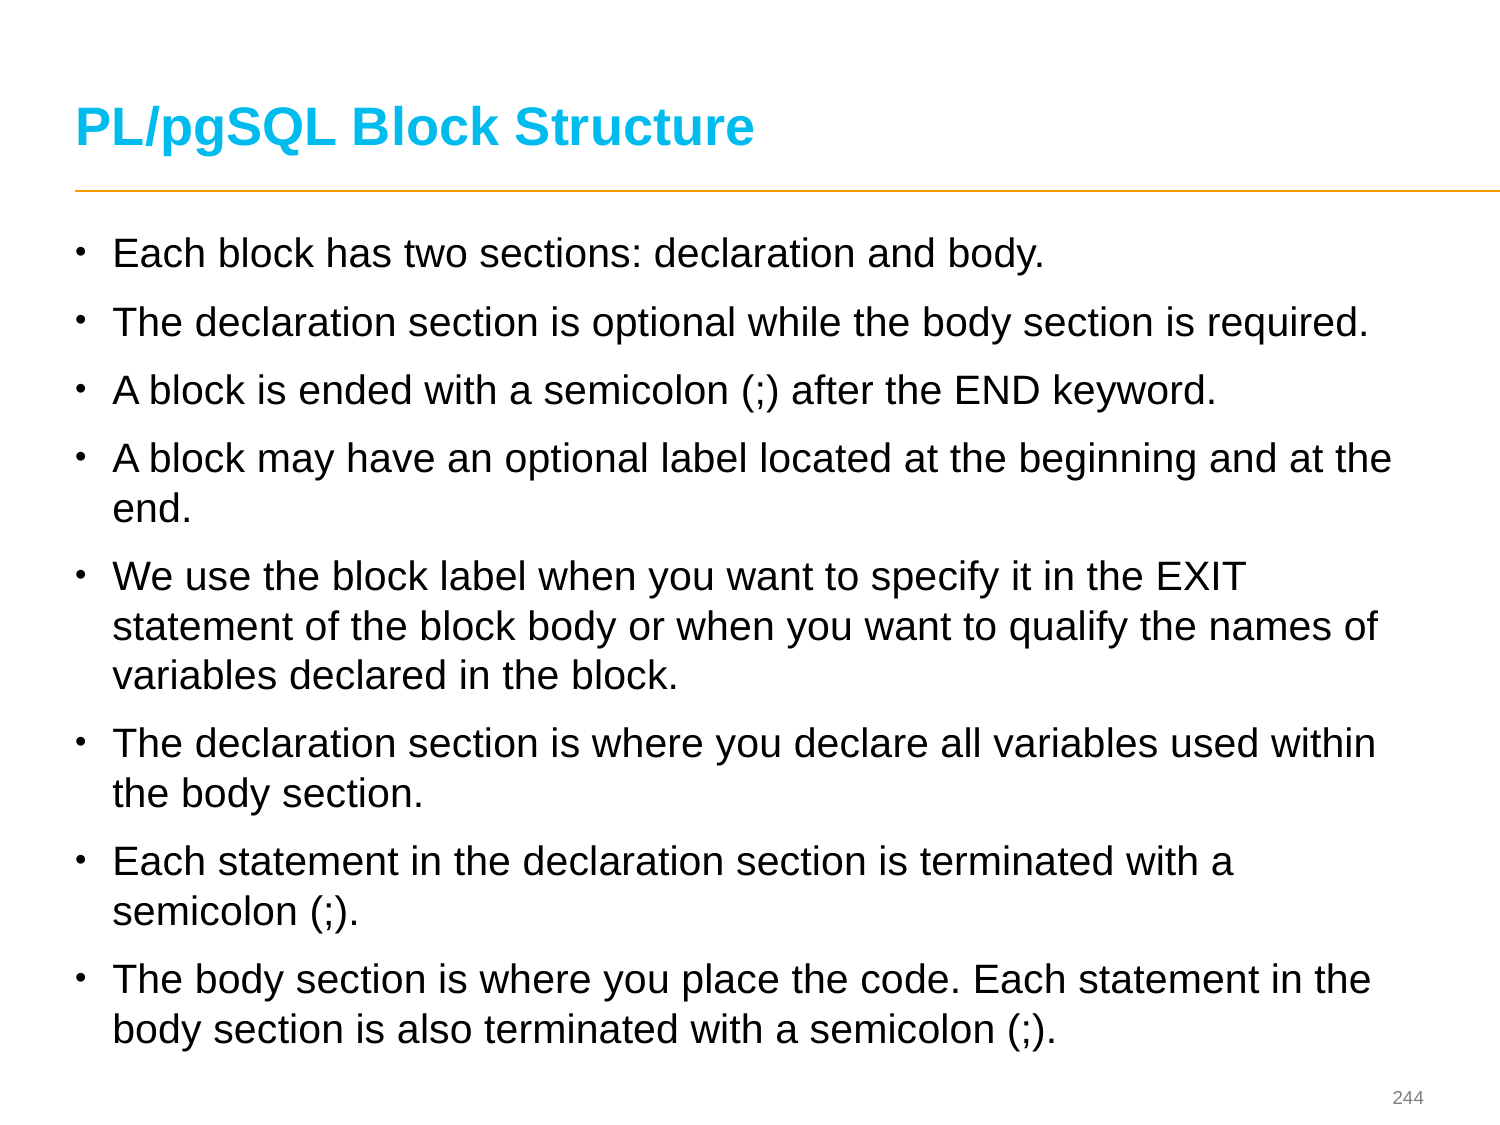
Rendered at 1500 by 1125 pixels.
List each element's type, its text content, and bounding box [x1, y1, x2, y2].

title PL/pgSQL Block Structure [75, 27, 1422, 157]
list Each block has two sections: declaration and body. The declaration section is optional while the body section is required. A block is ended with a semicolon (;) after the END keyword. A block may have an optional label located at the beginning and at the end. We use the block label when you want to specify it in the EXIT statement of the block body or when you want to qualify the names of variables declared in the block. The declaration section is where you declare all variables used within the body section. Each statement in the declaration section is terminated with a semicolon (;). The body section is where you place the code. Each statement in the body section is also terminated with a semicolon (;). [75, 226, 1425, 1057]
